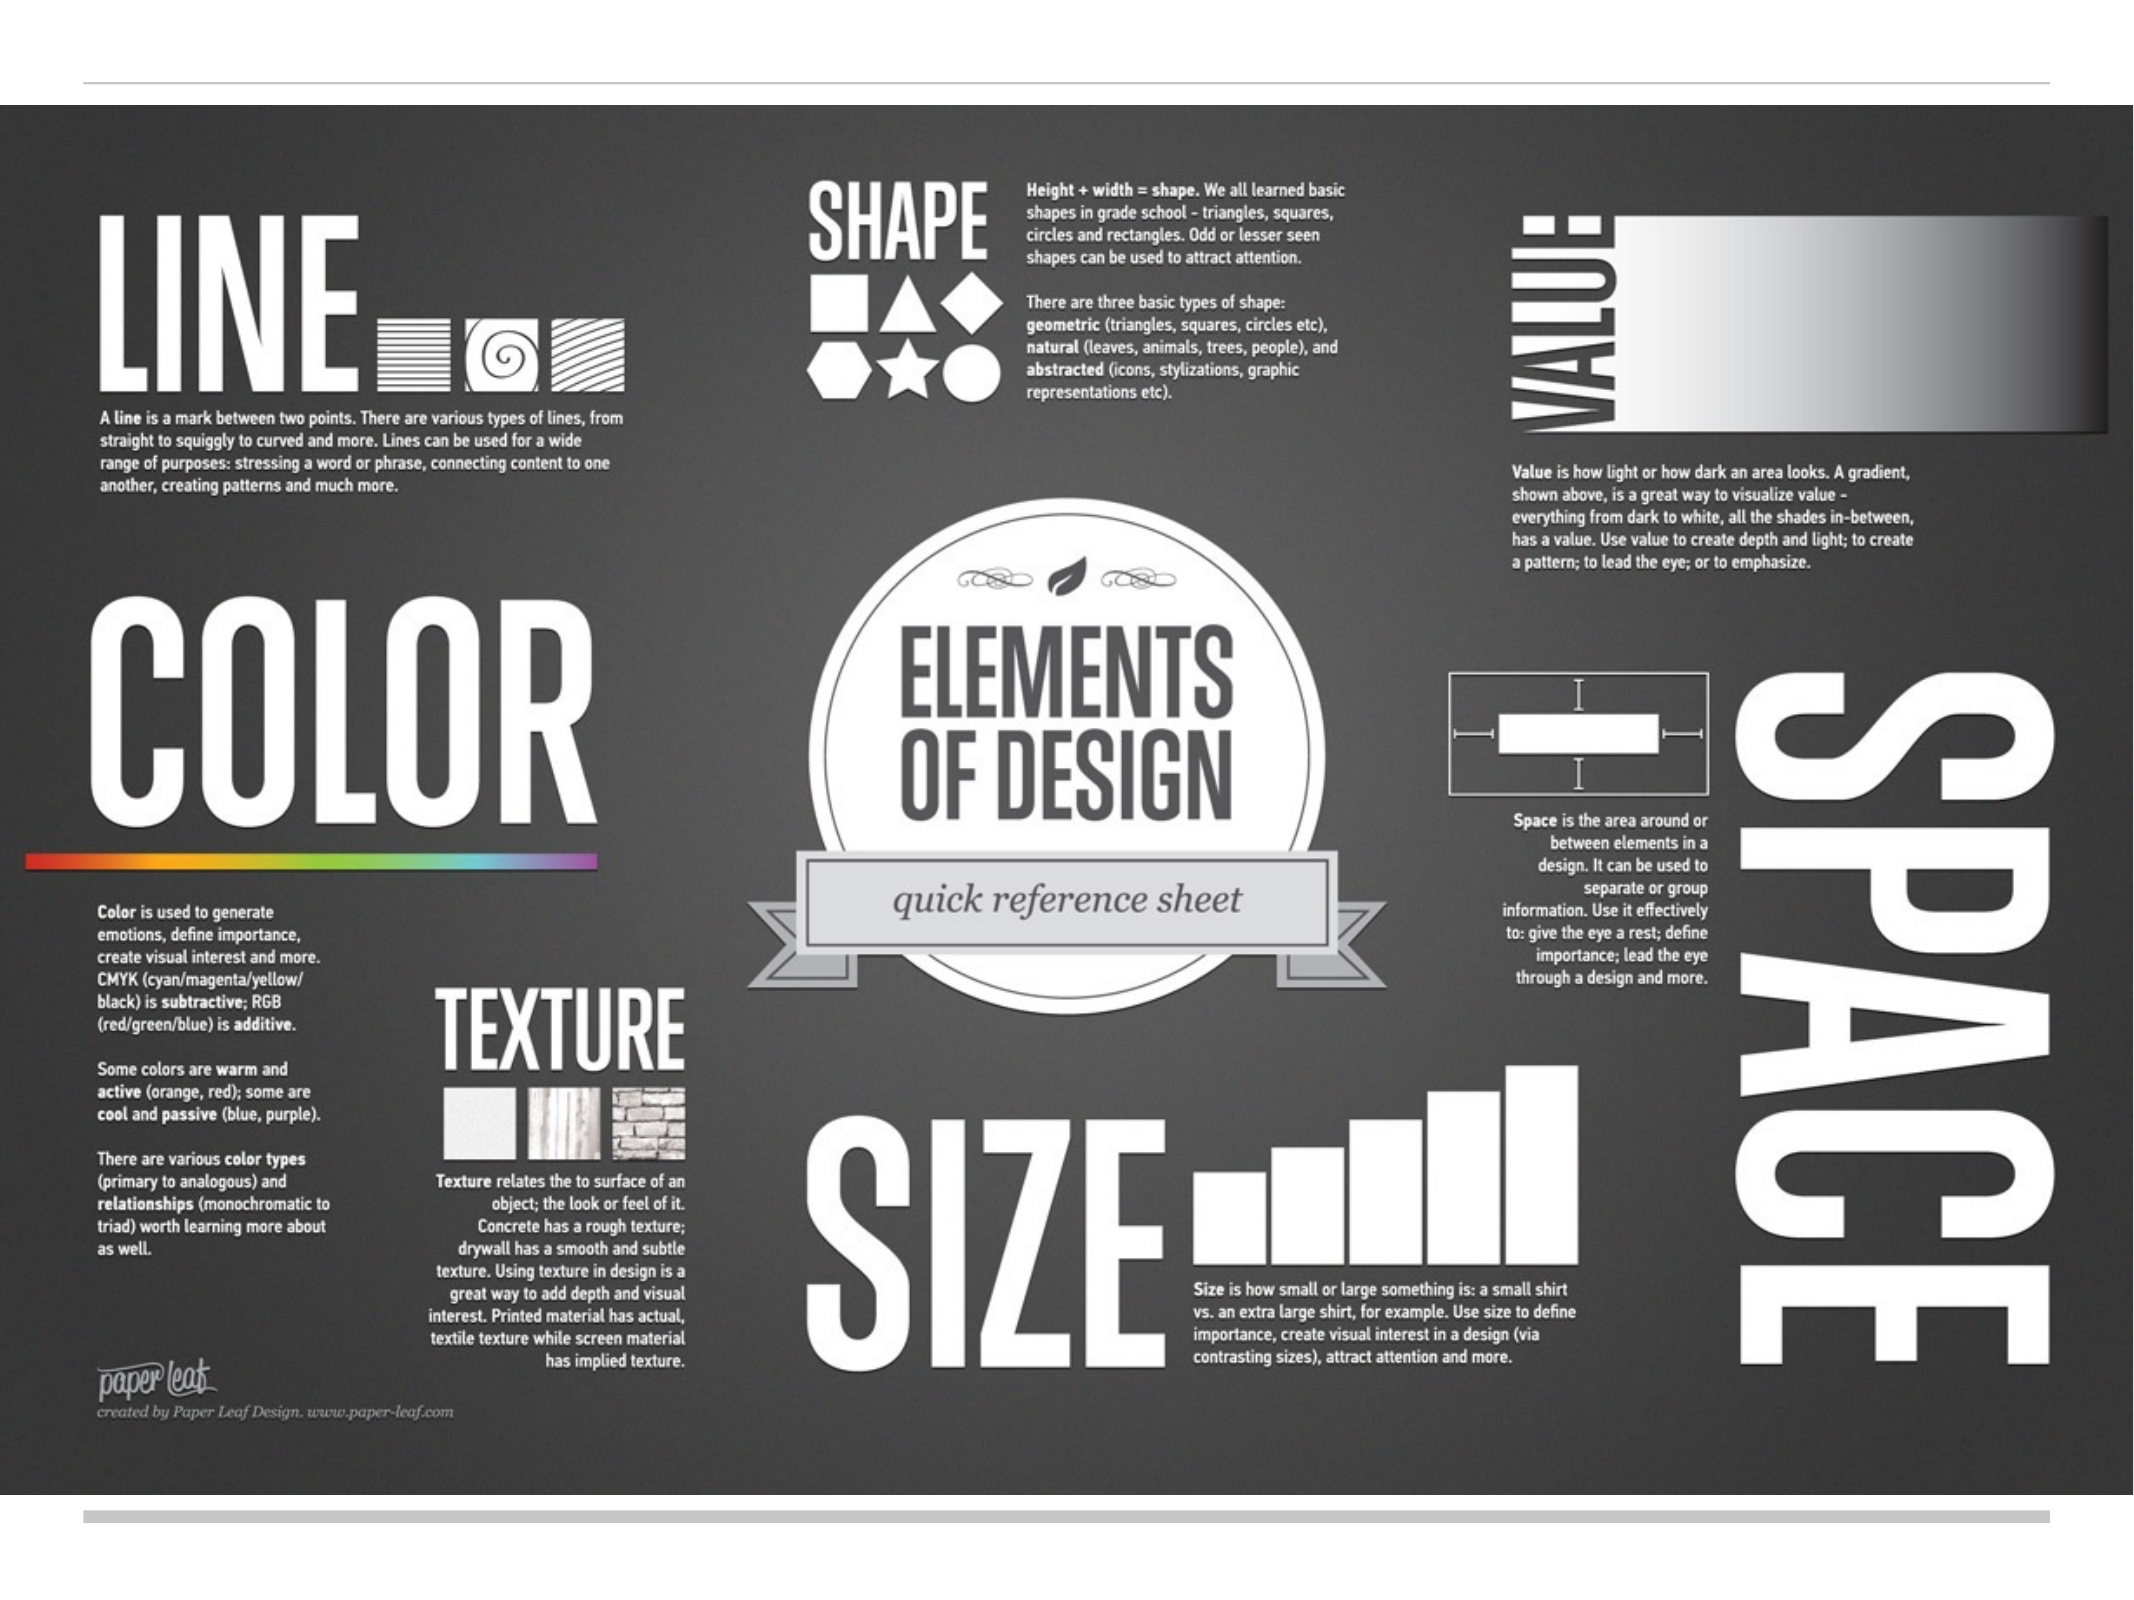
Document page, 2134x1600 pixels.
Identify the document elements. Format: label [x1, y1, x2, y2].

picture [0, 104, 2134, 1496]
